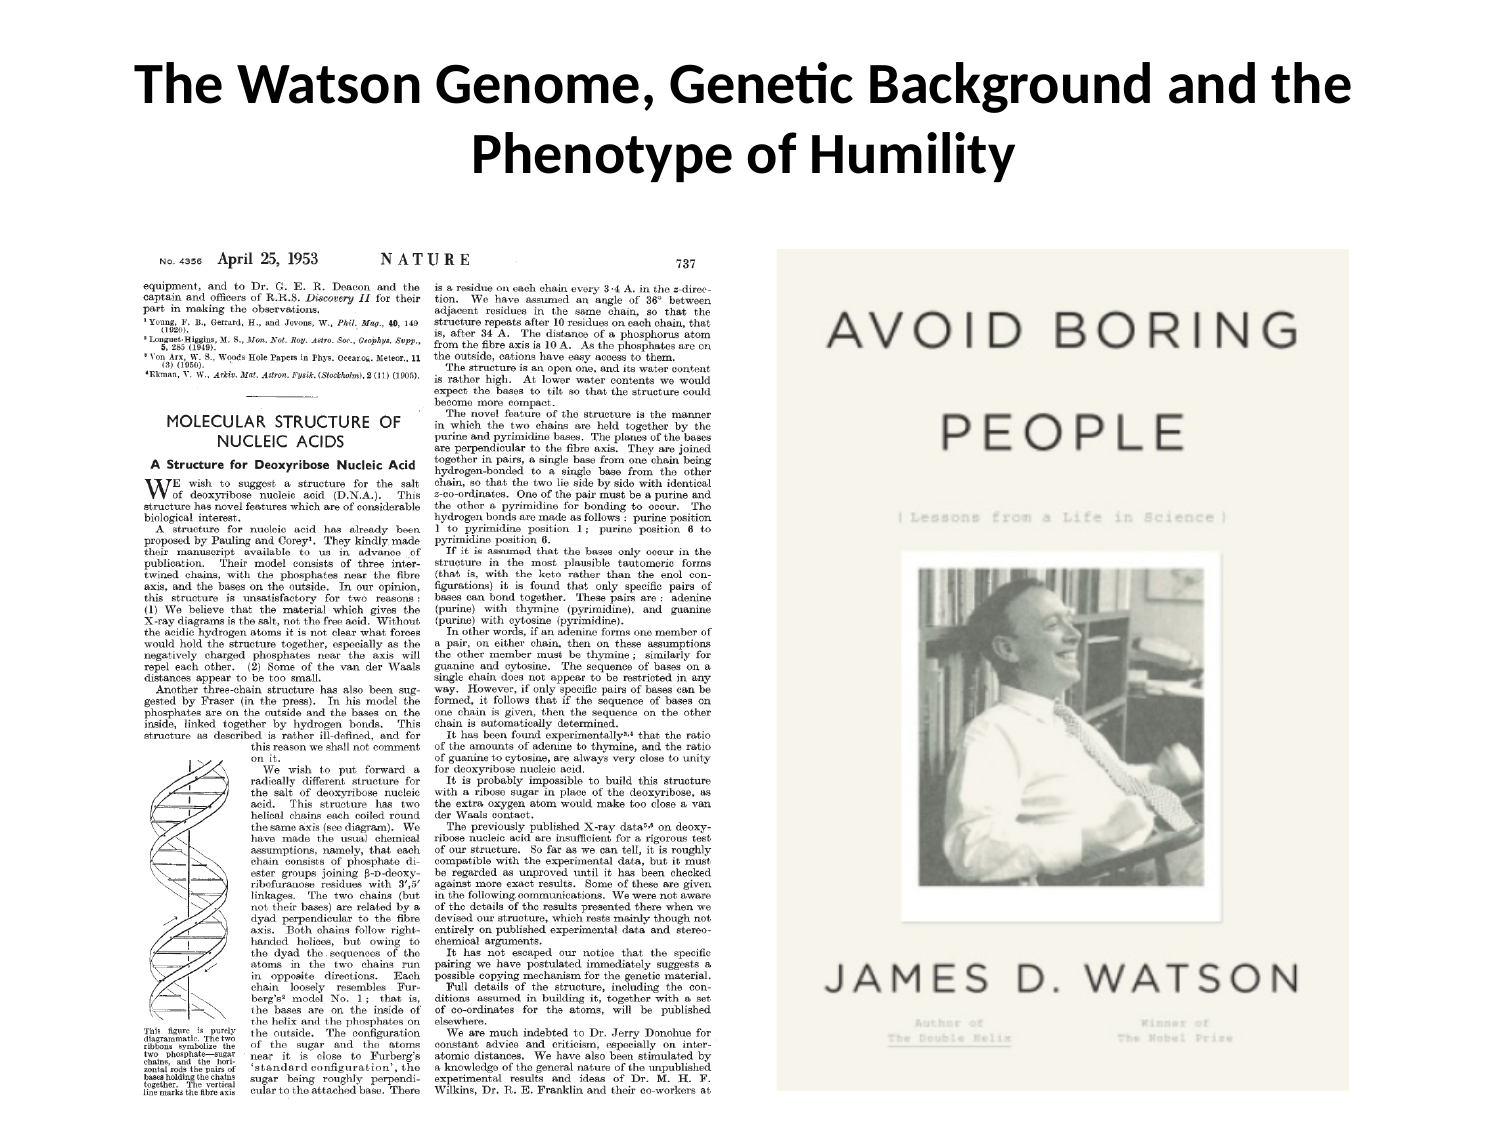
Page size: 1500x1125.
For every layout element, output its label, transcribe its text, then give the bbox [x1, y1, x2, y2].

picture [137, 249, 716, 1101]
picture [774, 249, 1350, 1093]
text_box The Watson Genome, Genetic Background and the Phenotype of Humility [24, 37, 1463, 193]
